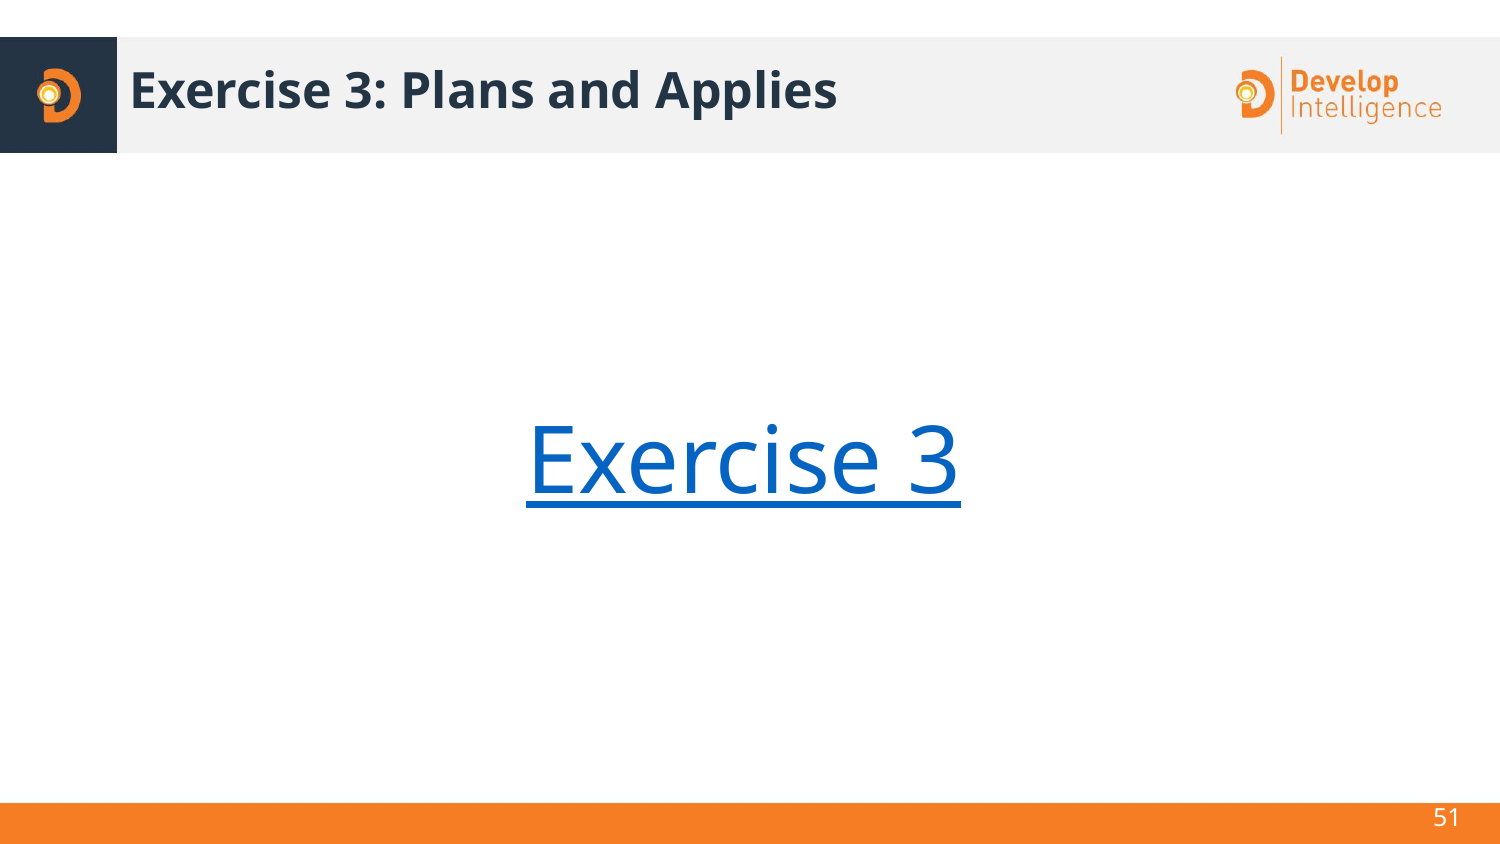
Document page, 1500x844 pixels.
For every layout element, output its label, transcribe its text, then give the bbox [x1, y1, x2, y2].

slide_number 51 [1396, 800, 1499, 838]
list Exercise 3 [102, 182, 1397, 759]
title Exercise 3: Plans and Applies [118, 36, 1500, 148]
picture [0, 0, 1500, 844]
